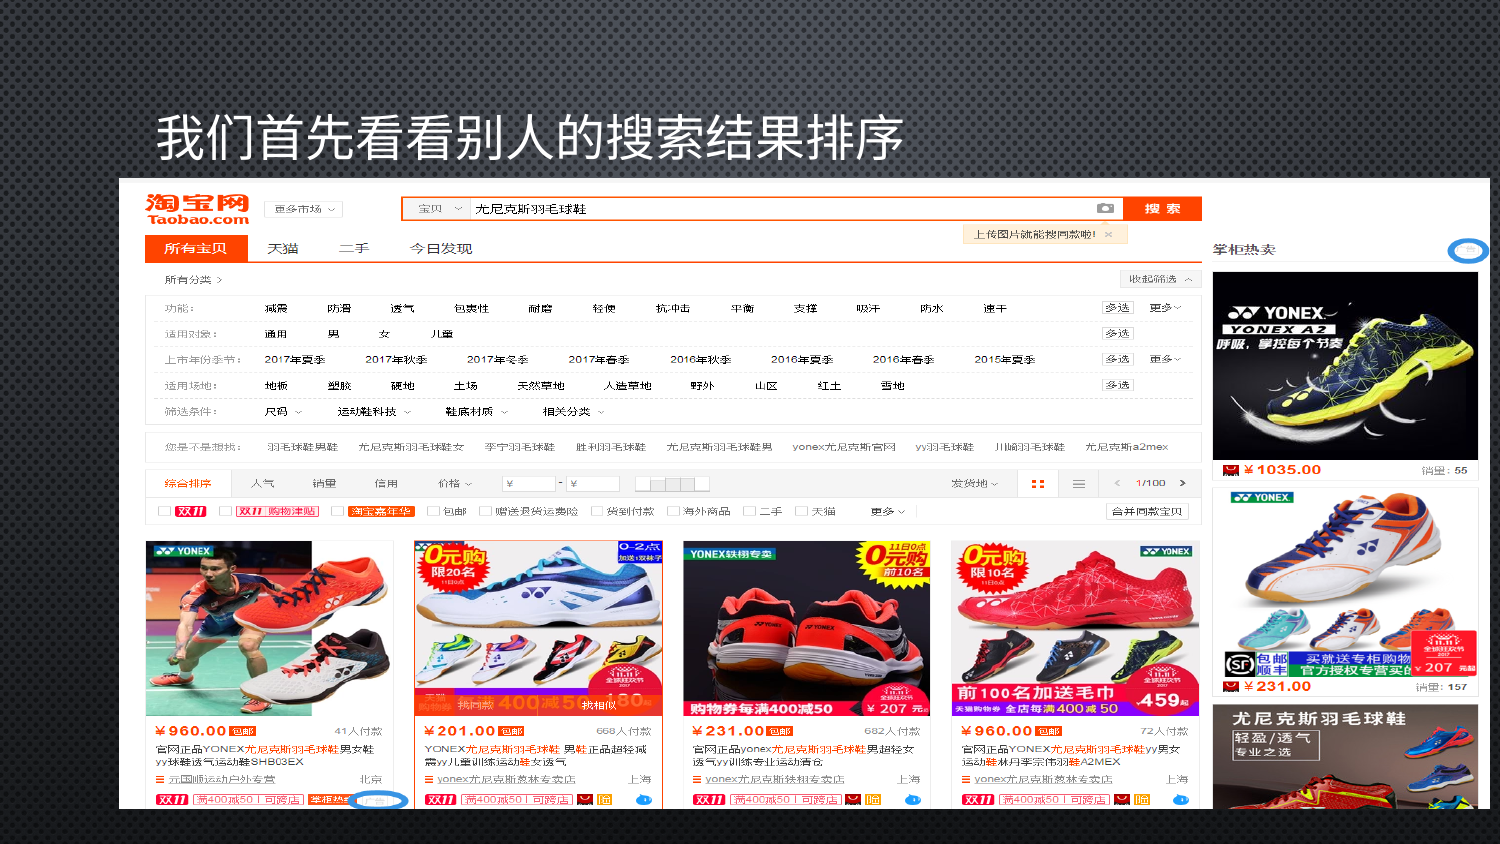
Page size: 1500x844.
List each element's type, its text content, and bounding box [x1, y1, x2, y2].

title 我们首先看看别人的搜索结果排序 [140, 75, 1360, 178]
picture [119, 178, 1490, 809]
